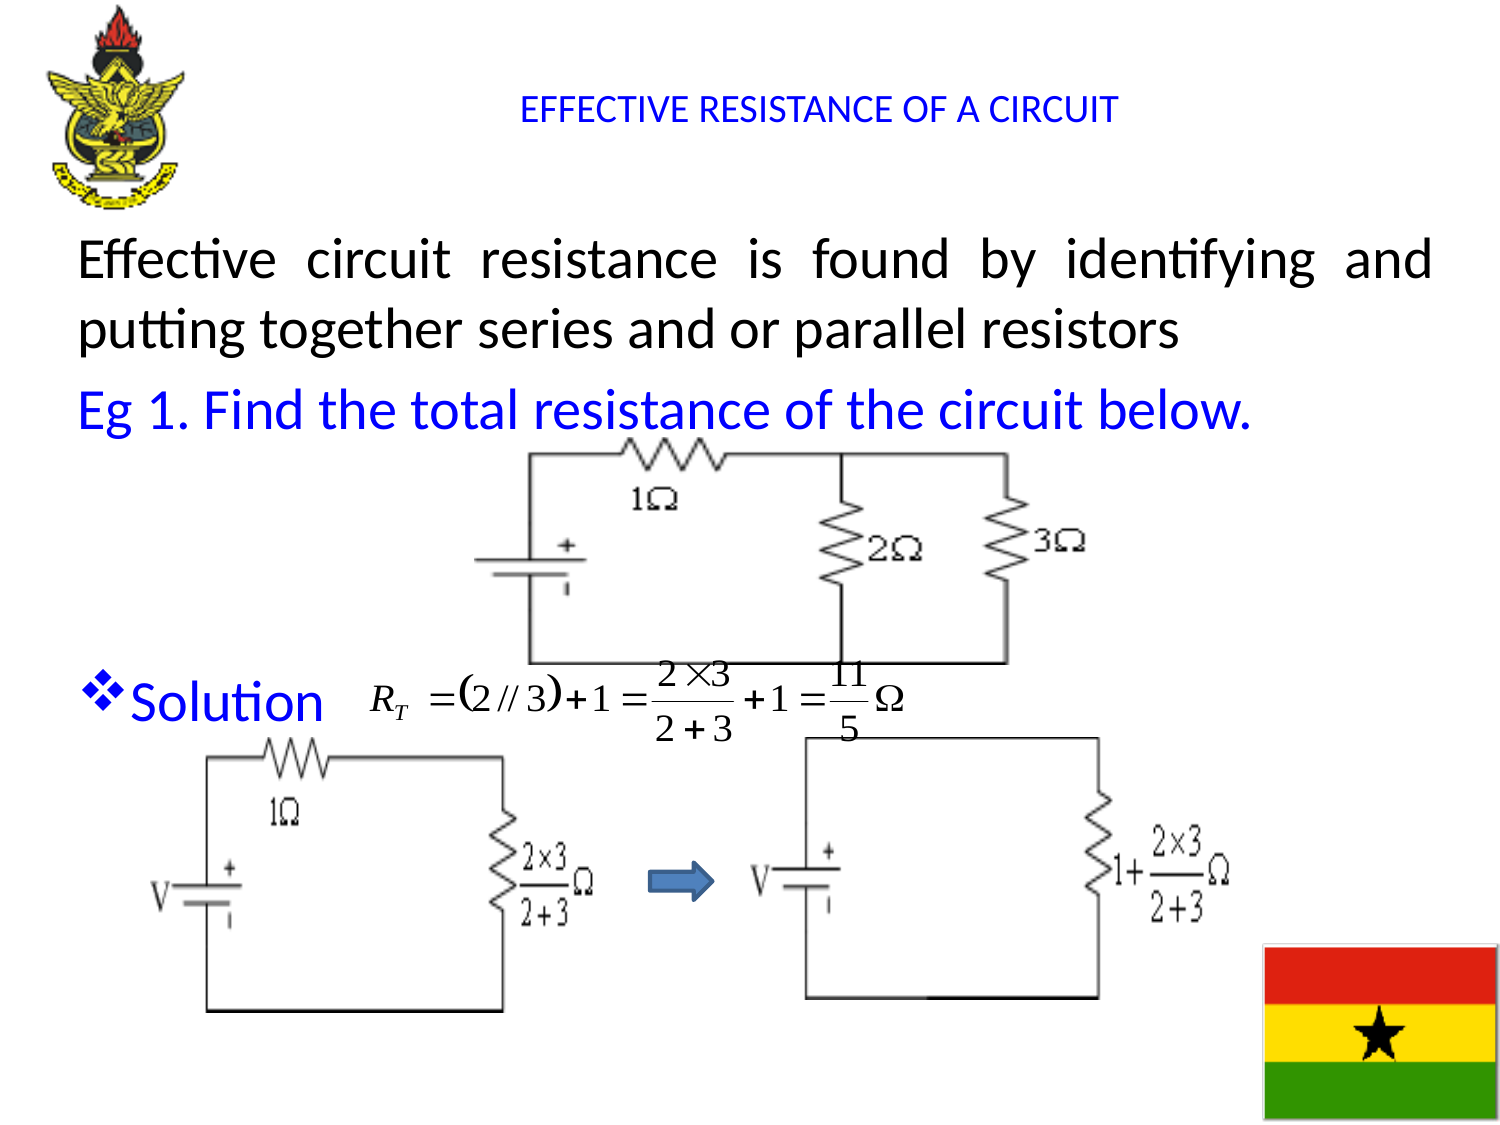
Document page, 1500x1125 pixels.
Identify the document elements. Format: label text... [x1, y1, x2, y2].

picture [749, 737, 1238, 1001]
picture [149, 737, 601, 1013]
title EFFECTIVE RESISTANCE OF A CIRCUIT [229, 24, 1500, 188]
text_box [362, 649, 913, 751]
subtitle Effective circuit resistance is found by identifying and putting together series and or parallel resistors Eg 1. Find the total resistance of the circuit below. Solution [62, 212, 1450, 1125]
picture [0, 0, 226, 226]
text_box [647, 860, 715, 902]
picture [474, 437, 1101, 665]
picture [1262, 943, 1500, 1125]
